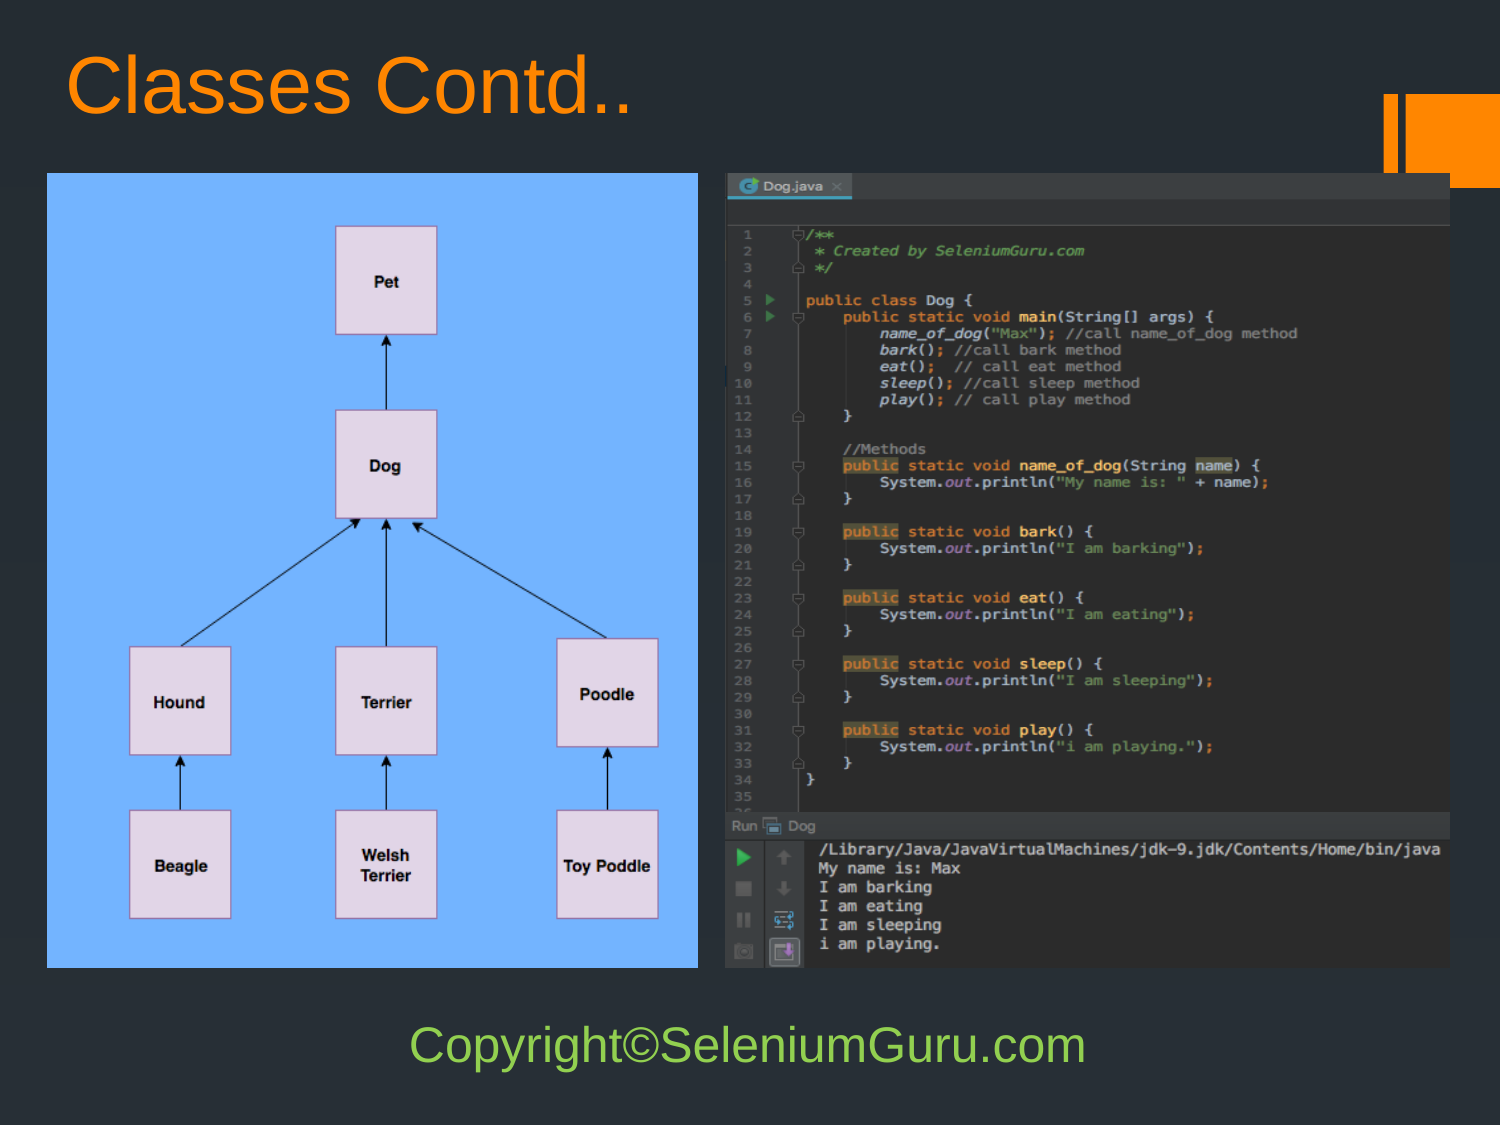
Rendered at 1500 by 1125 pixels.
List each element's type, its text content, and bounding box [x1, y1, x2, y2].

title Classes Contd.. [50, 24, 1350, 138]
picture [724, 173, 1451, 969]
footer Copyright©SeleniumGuru.com [393, 1012, 1160, 1088]
picture [46, 172, 698, 969]
